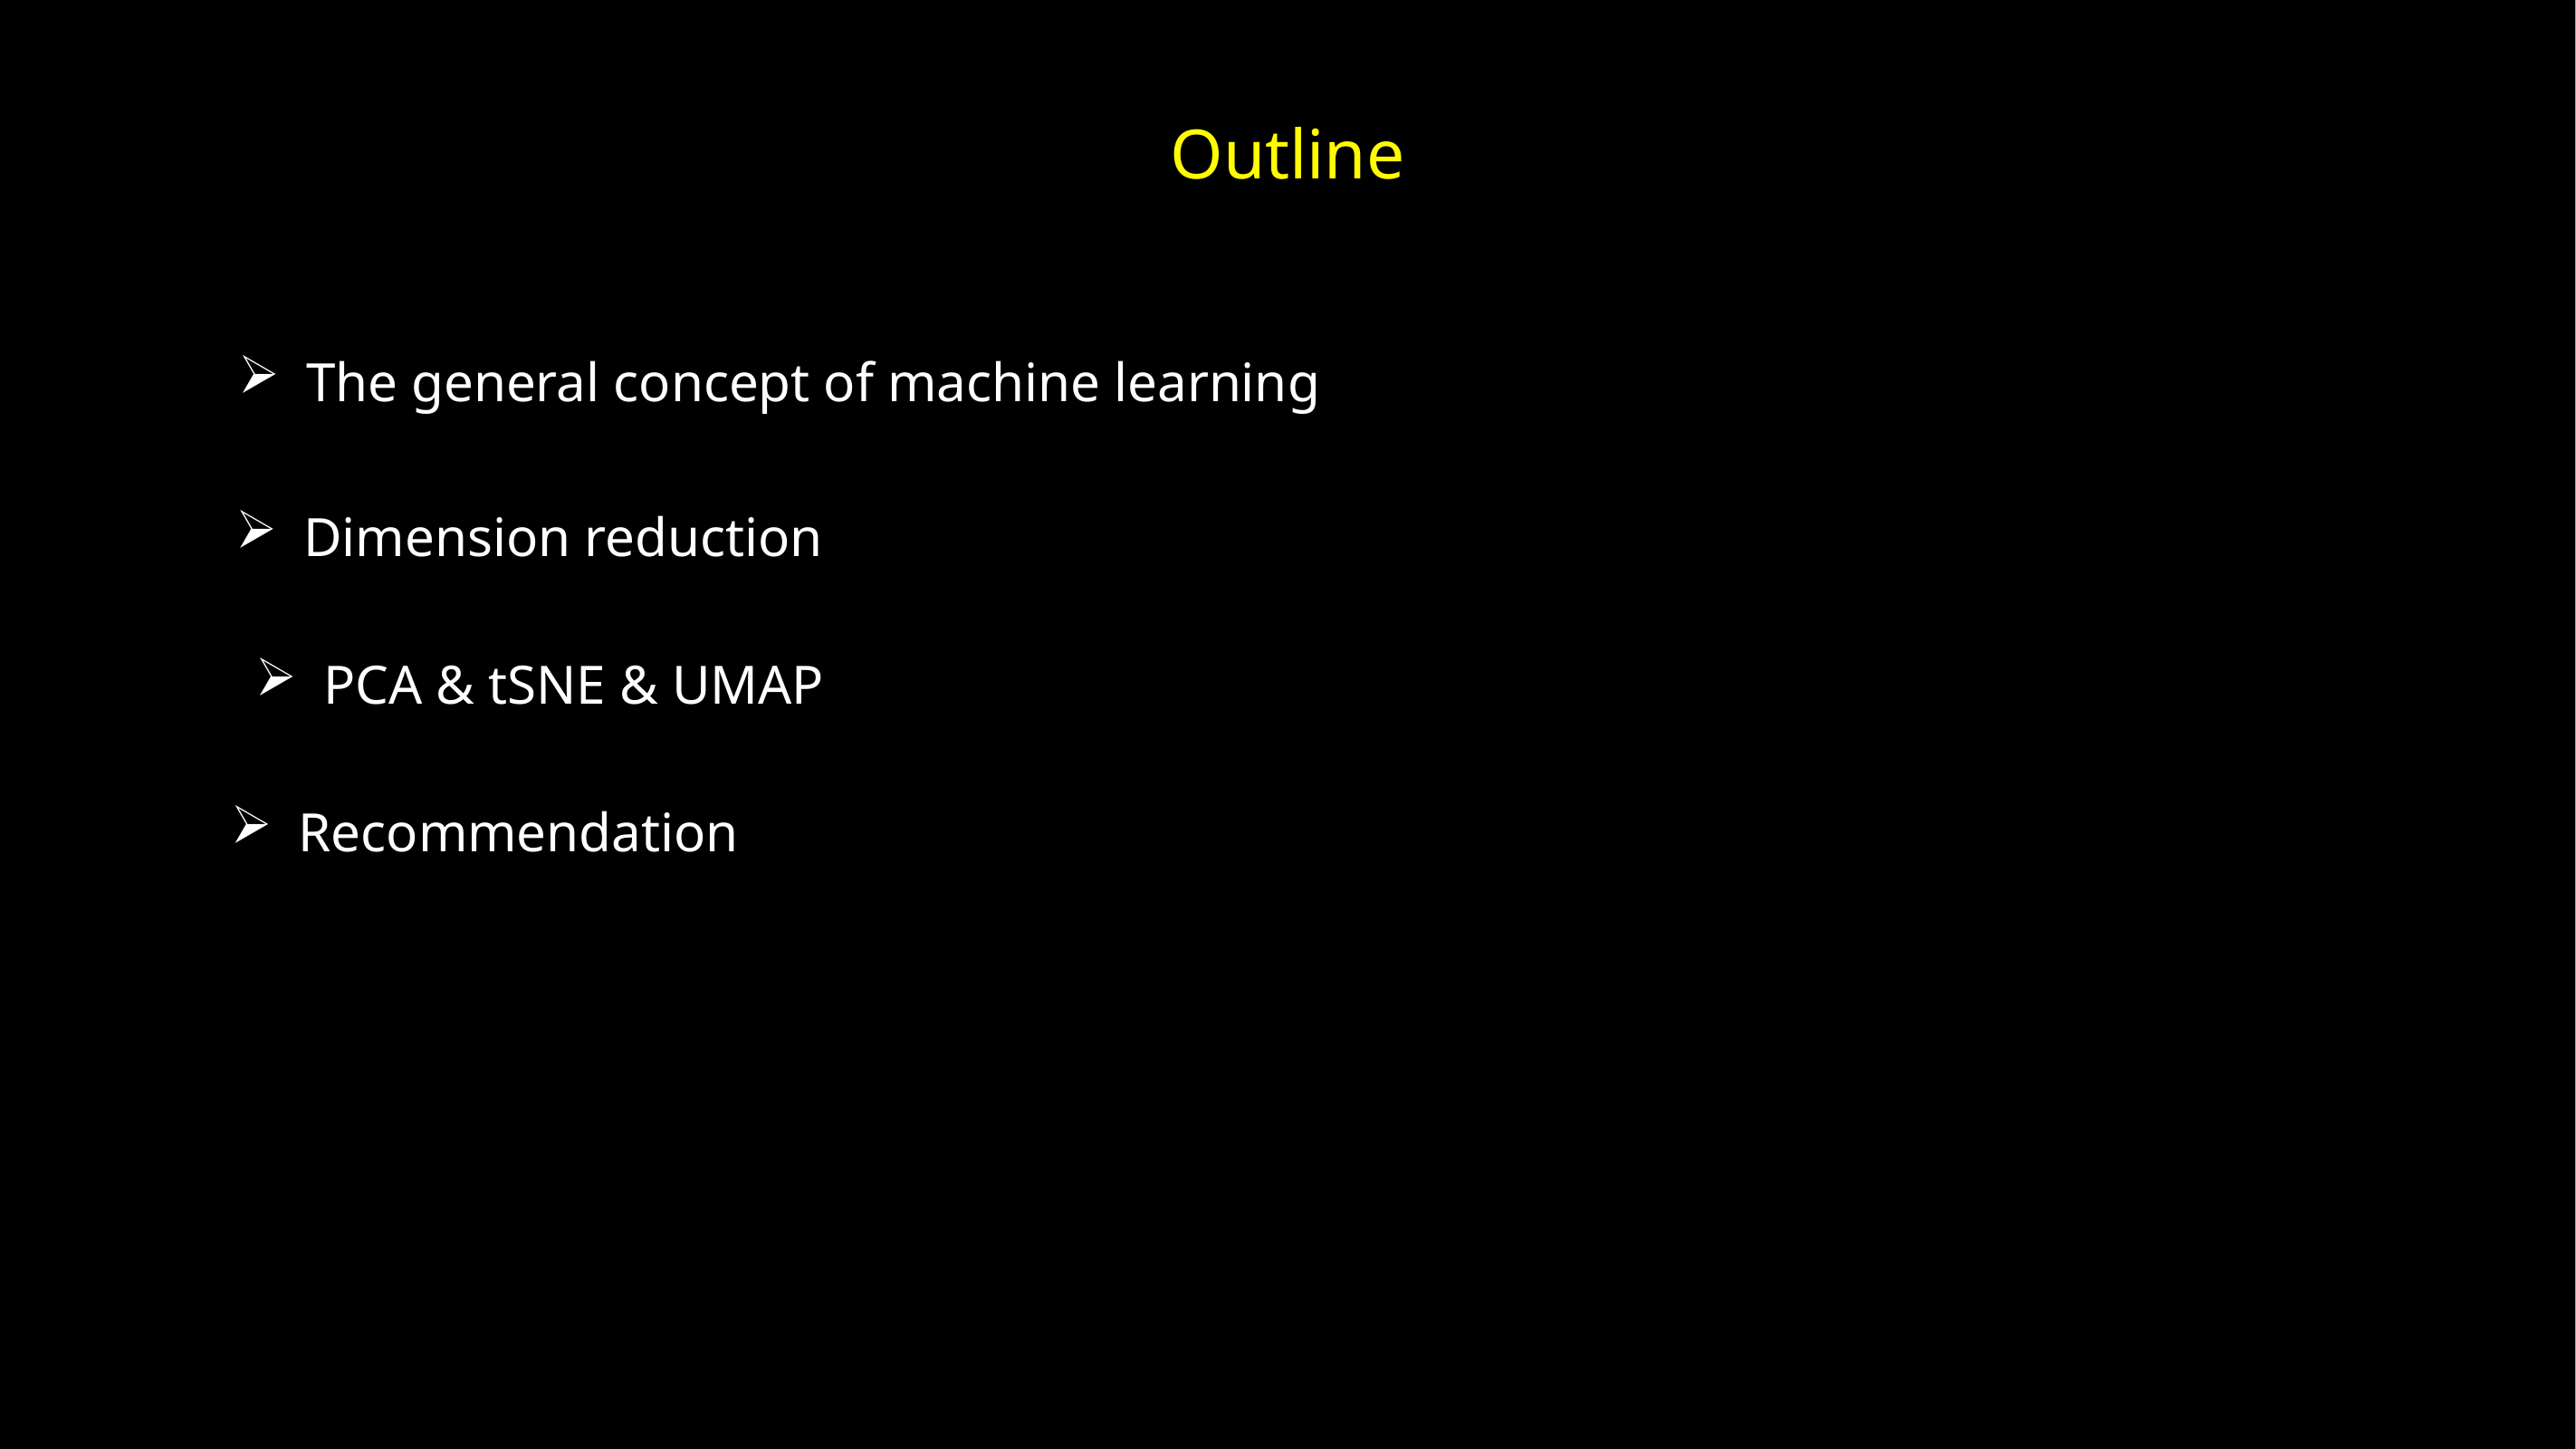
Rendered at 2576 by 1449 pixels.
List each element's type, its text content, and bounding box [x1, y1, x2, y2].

text_box Dimension reduction [228, 496, 830, 575]
text_box Recommendation [223, 792, 746, 870]
text_box The general concept of machine learning [230, 341, 1328, 420]
text_box PCA & tSNE & UMAP [247, 644, 832, 723]
text_box Outline [1163, 103, 1412, 200]
